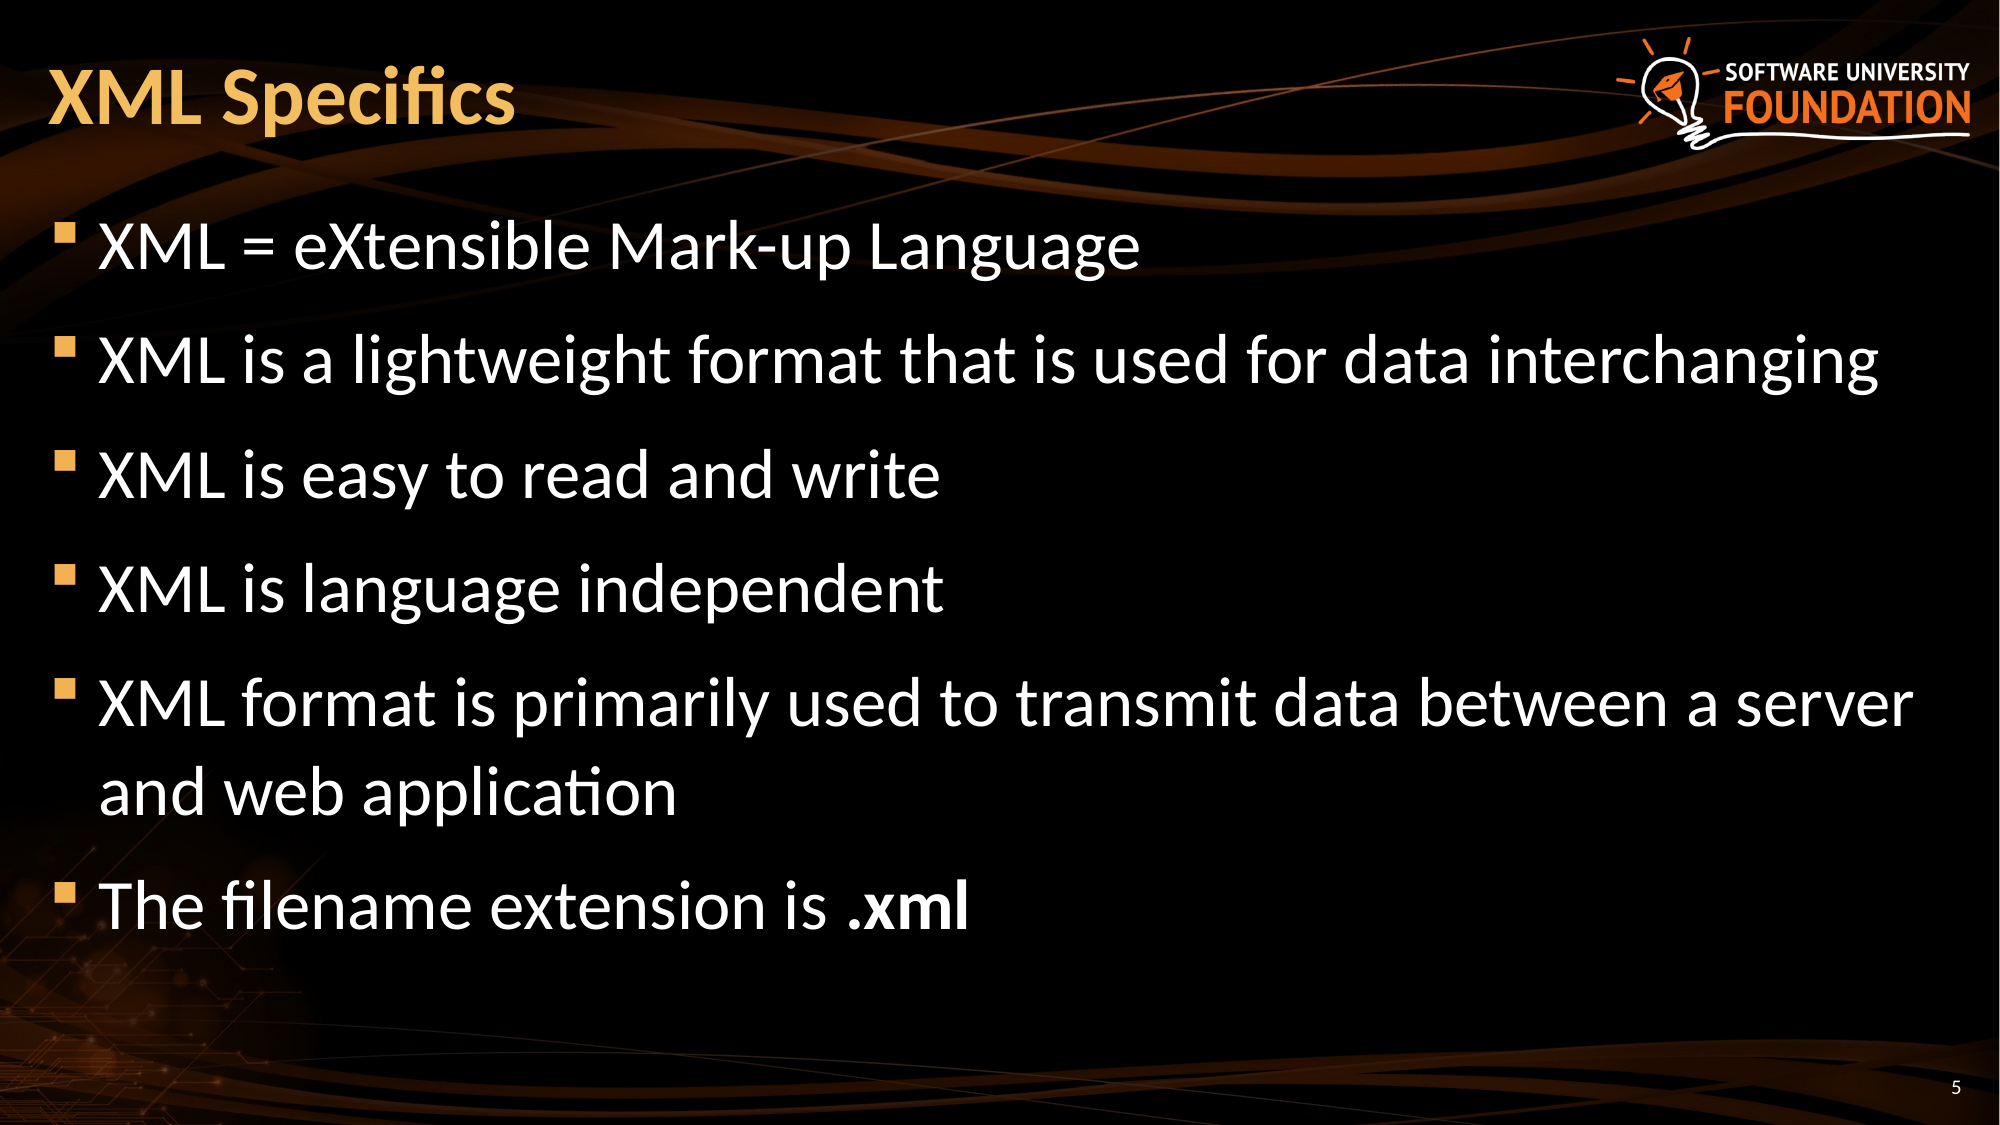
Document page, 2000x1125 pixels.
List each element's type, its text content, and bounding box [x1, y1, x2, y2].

picture [0, 0, 2000, 1125]
list XML = eXtensible Mark-up Language XML is a lightweight format that is used for data interchanging XML is easy to read and write XML is language independent XML format is primarily used to transmit data between a server and web application The filename extension is .xml [31, 188, 1968, 1103]
title XML Specifics [30, 6, 1602, 189]
